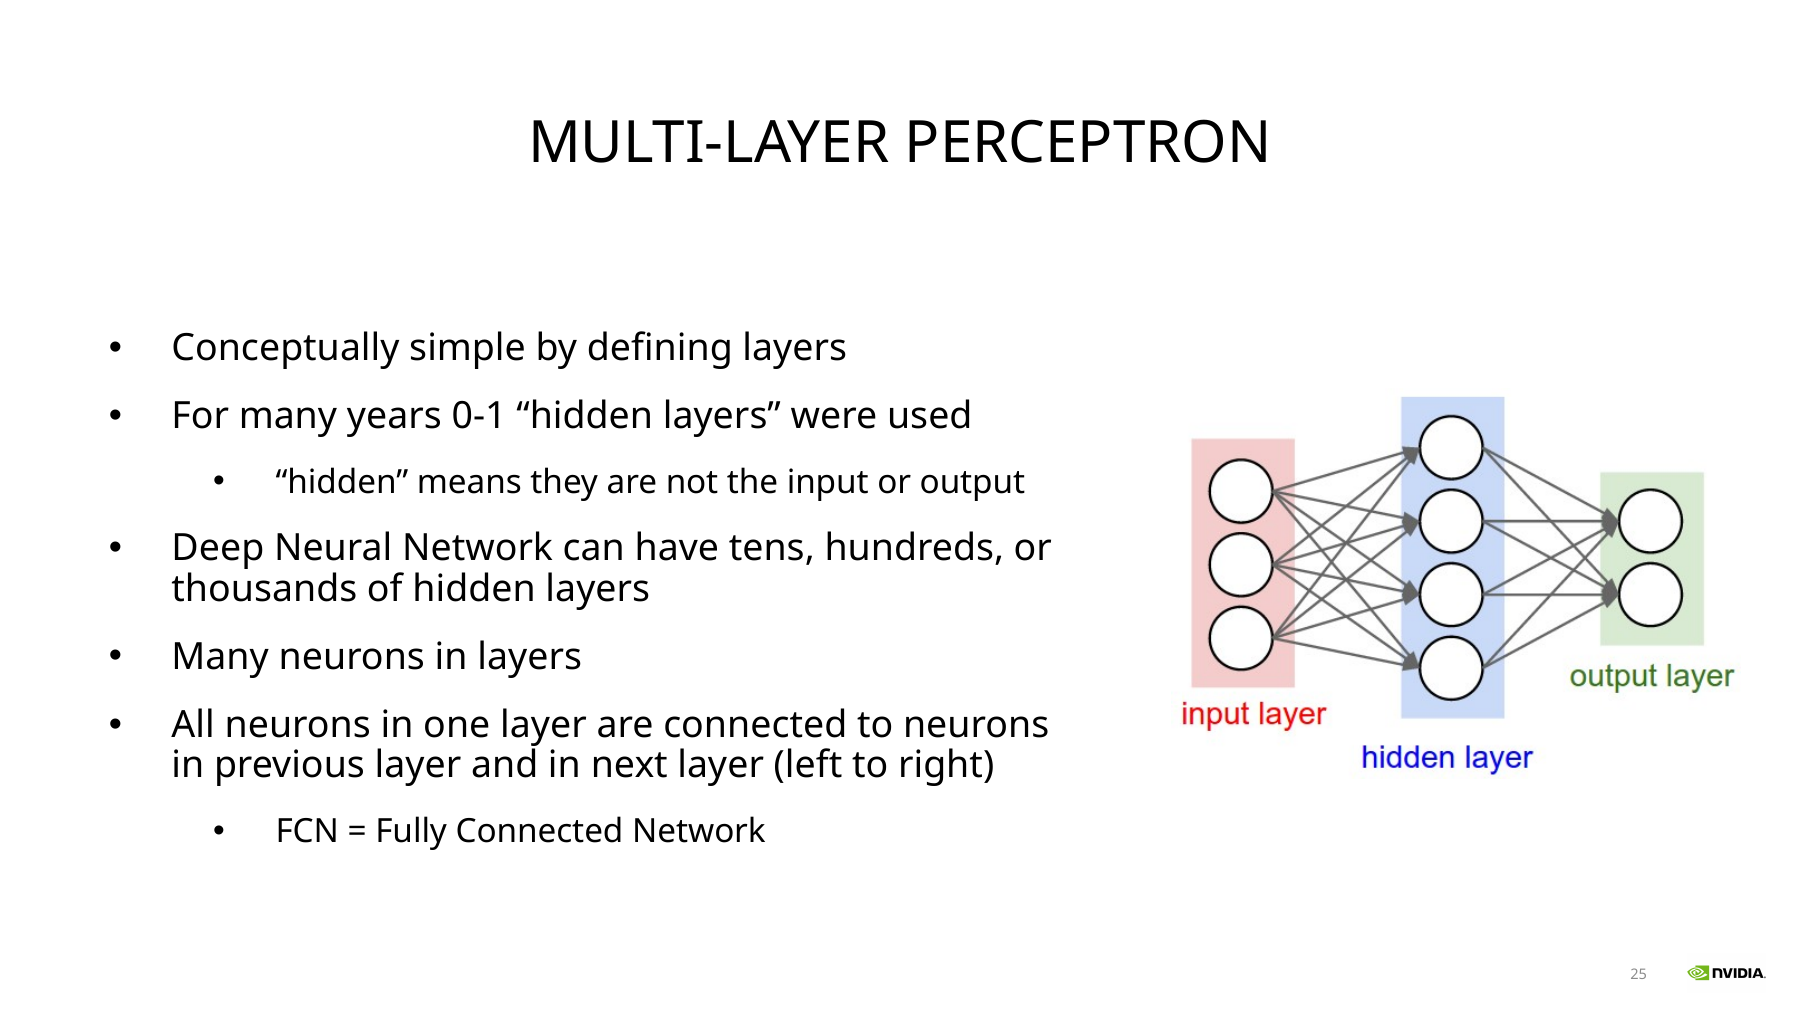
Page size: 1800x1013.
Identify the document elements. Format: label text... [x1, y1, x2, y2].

picture [1687, 953, 1766, 993]
text_box Conceptually simple by defining layers For many years 0-1 “hidden layers” were used “hidden” means they are not the input or output Deep Neural Network can have tens, hundreds, or thousands of hidden layers Many neurons in layers All neurons in one layer are connected to neurons in previous layer and in next layer (left to right) FCN = Fully Connected Network [94, 320, 1093, 999]
picture [1170, 388, 1741, 779]
title Multi-layer perceptron [81, 85, 1719, 183]
